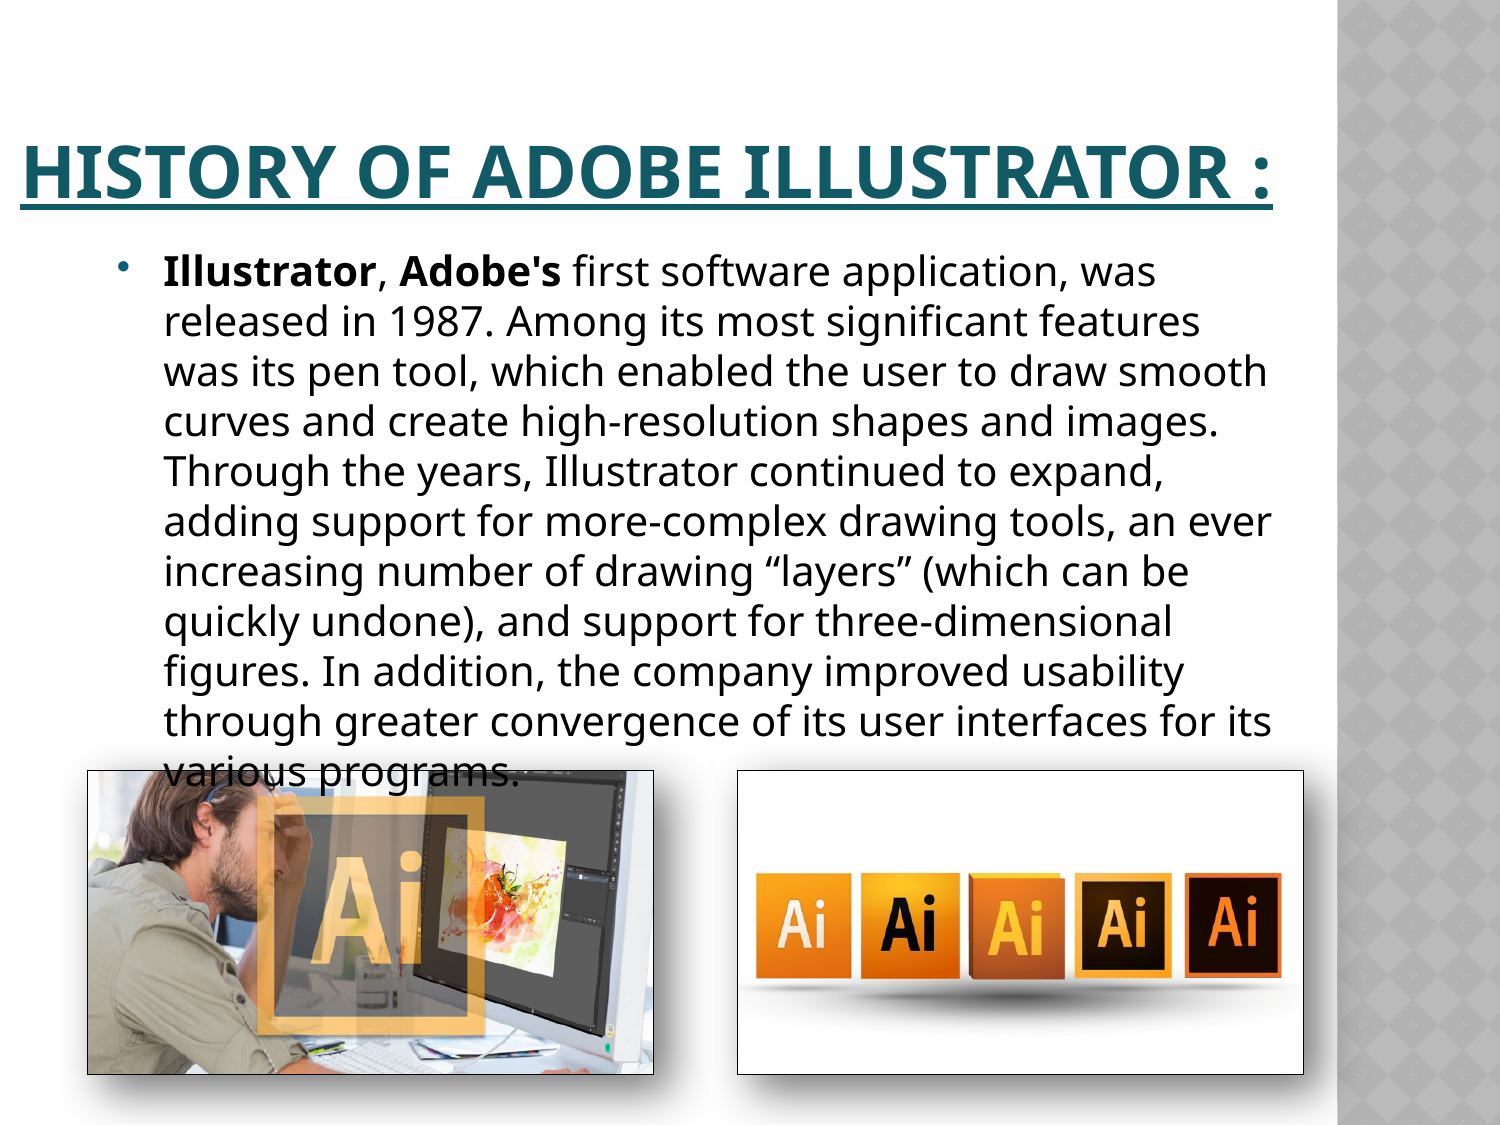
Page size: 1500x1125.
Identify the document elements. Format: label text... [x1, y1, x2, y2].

picture [737, 769, 1304, 1076]
text_box Illustrator, Adobe's first software application, was released in 1987. Among its most significant features was its pen tool, which enabled the user to draw smooth curves and create high-resolution shapes and images. Through the years, Illustrator continued to expand, adding support for more-complex drawing tools, an ever increasing number of drawing “layers” (which can be quickly undone), and support for three-dimensional figures. In addition, the company improved usability through greater convergence of its user interfaces for its various programs. [103, 237, 1291, 771]
title History of adobe illustrator : [12, 75, 1401, 214]
picture [87, 769, 654, 1076]
